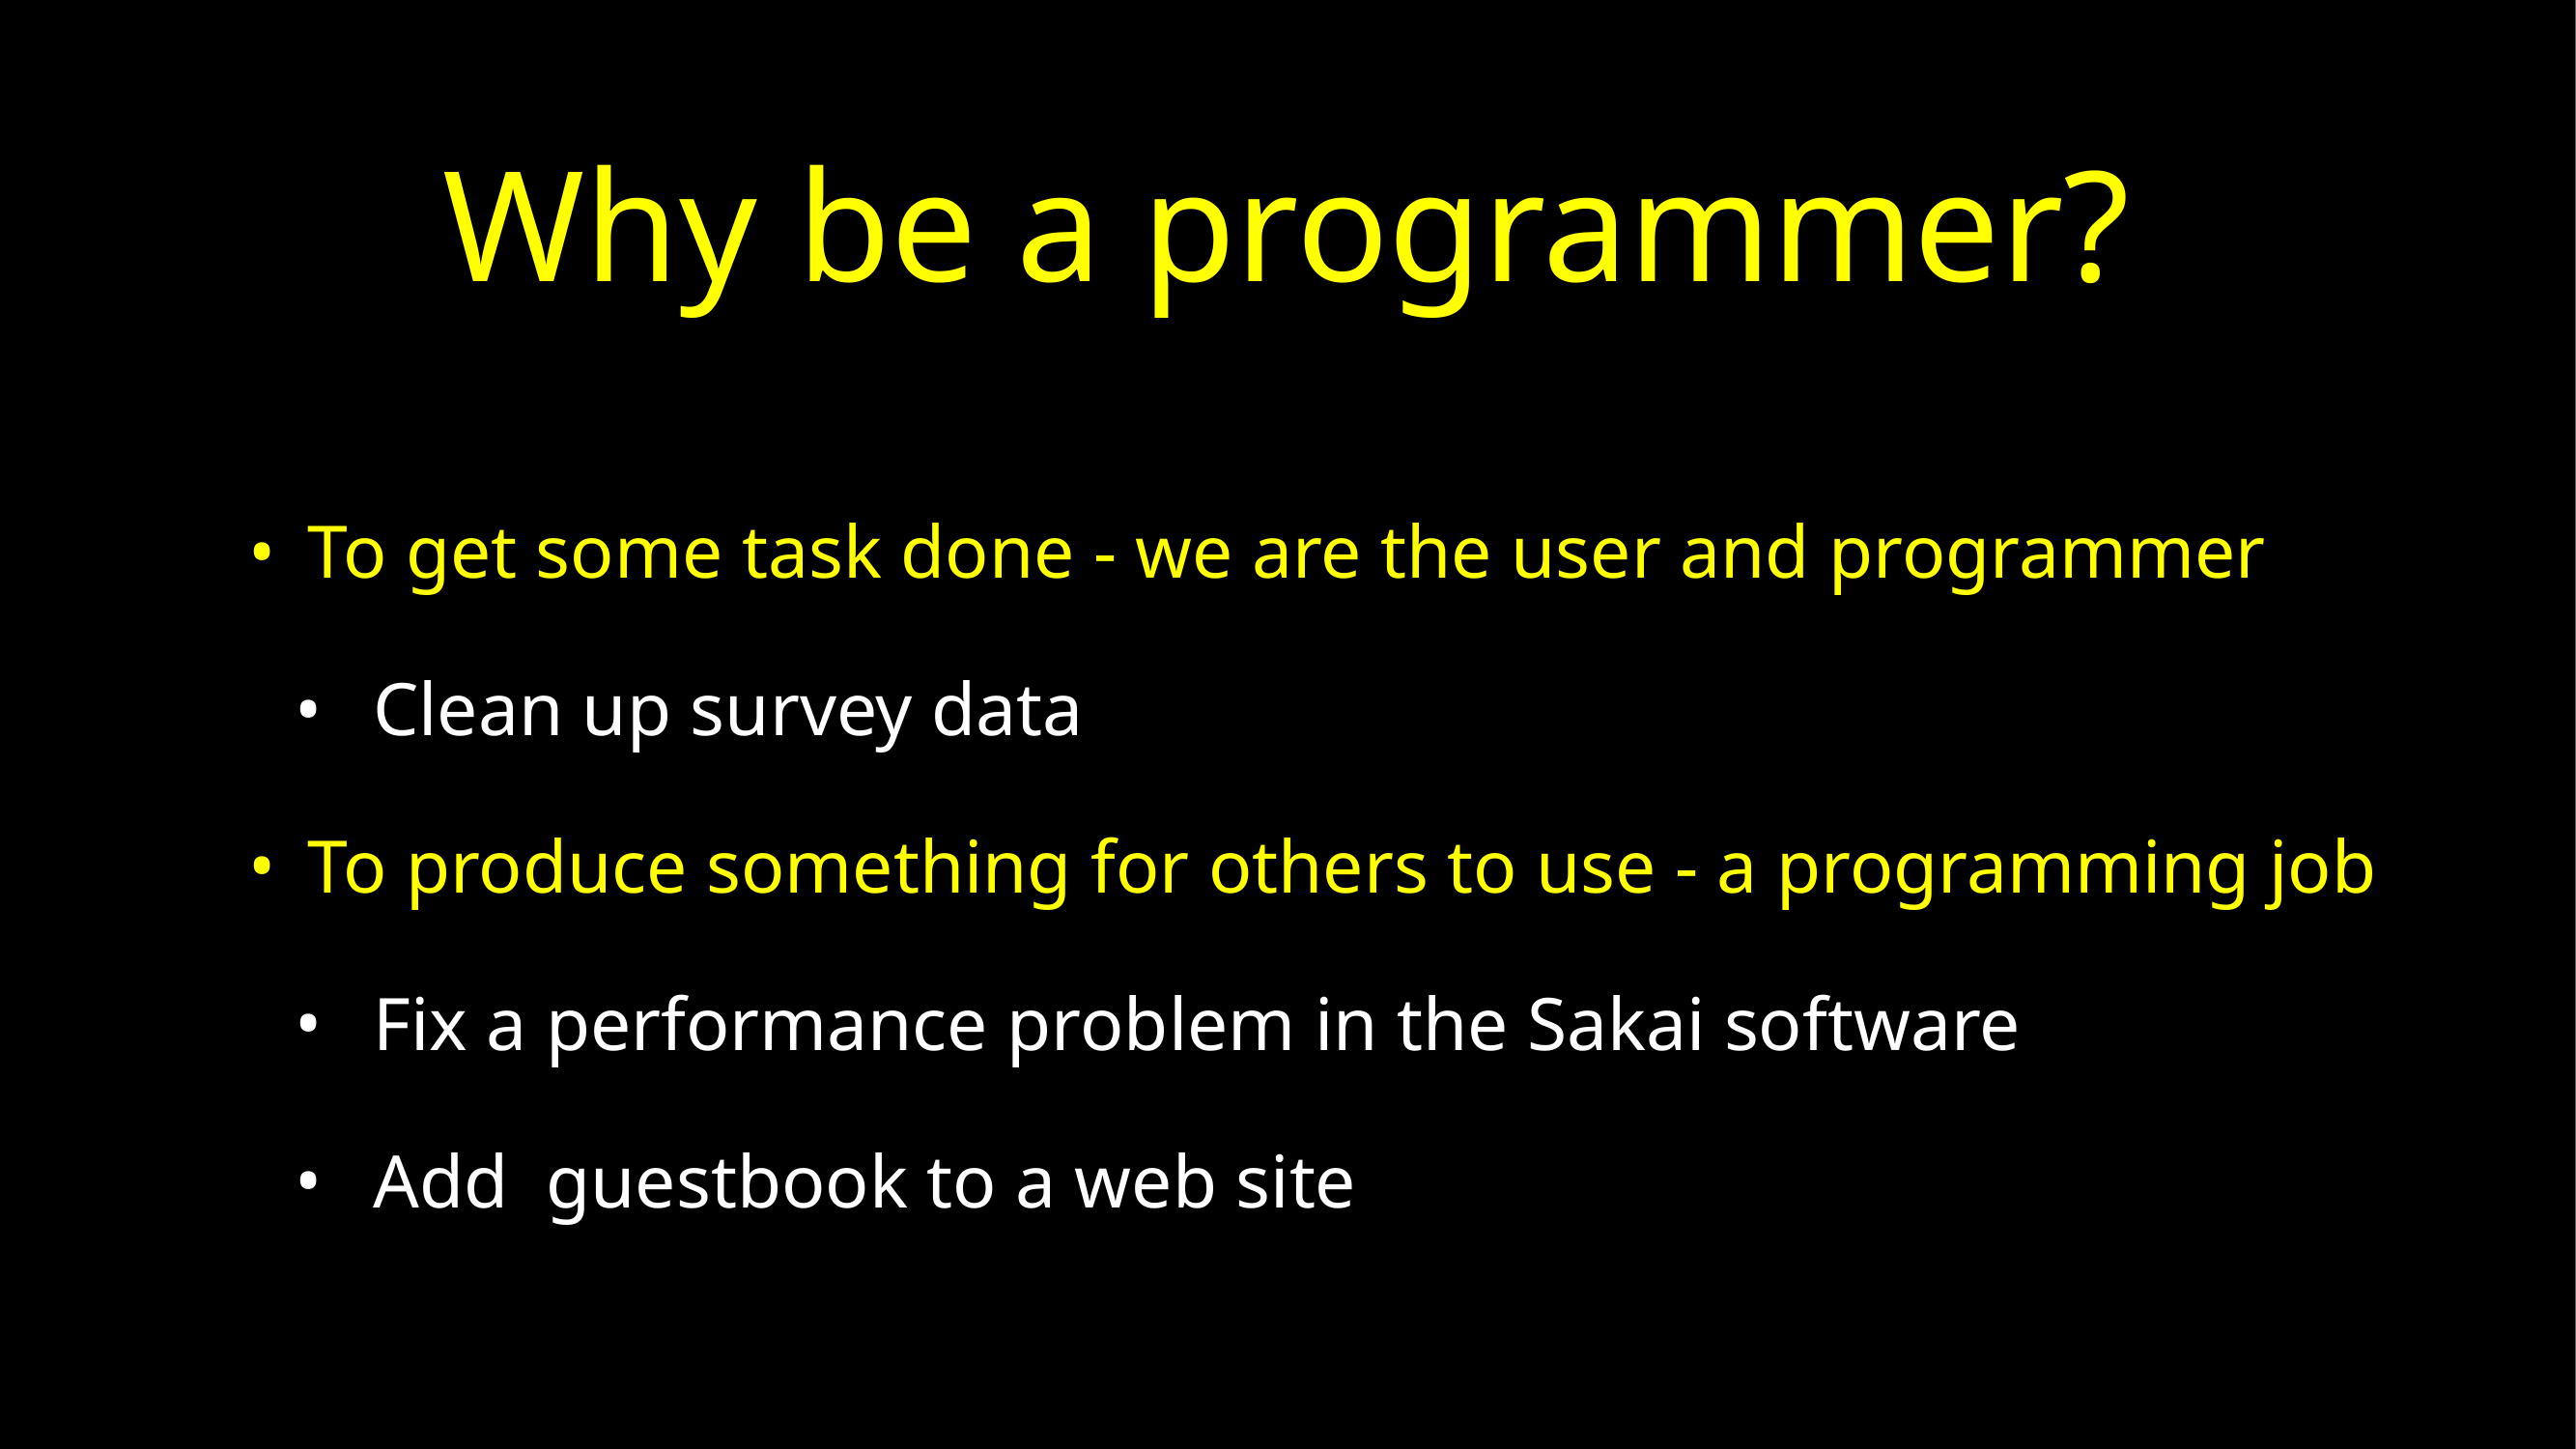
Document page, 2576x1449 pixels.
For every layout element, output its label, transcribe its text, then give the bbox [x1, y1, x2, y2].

list To get some task done - we are the user and programmer Clean up survey data To produce something for others to use - a programming job Fix a performance problem in the Sakai software Add guestbook to a web site [183, 412, 2391, 1317]
title Why be a programmer? [183, 38, 2391, 403]
